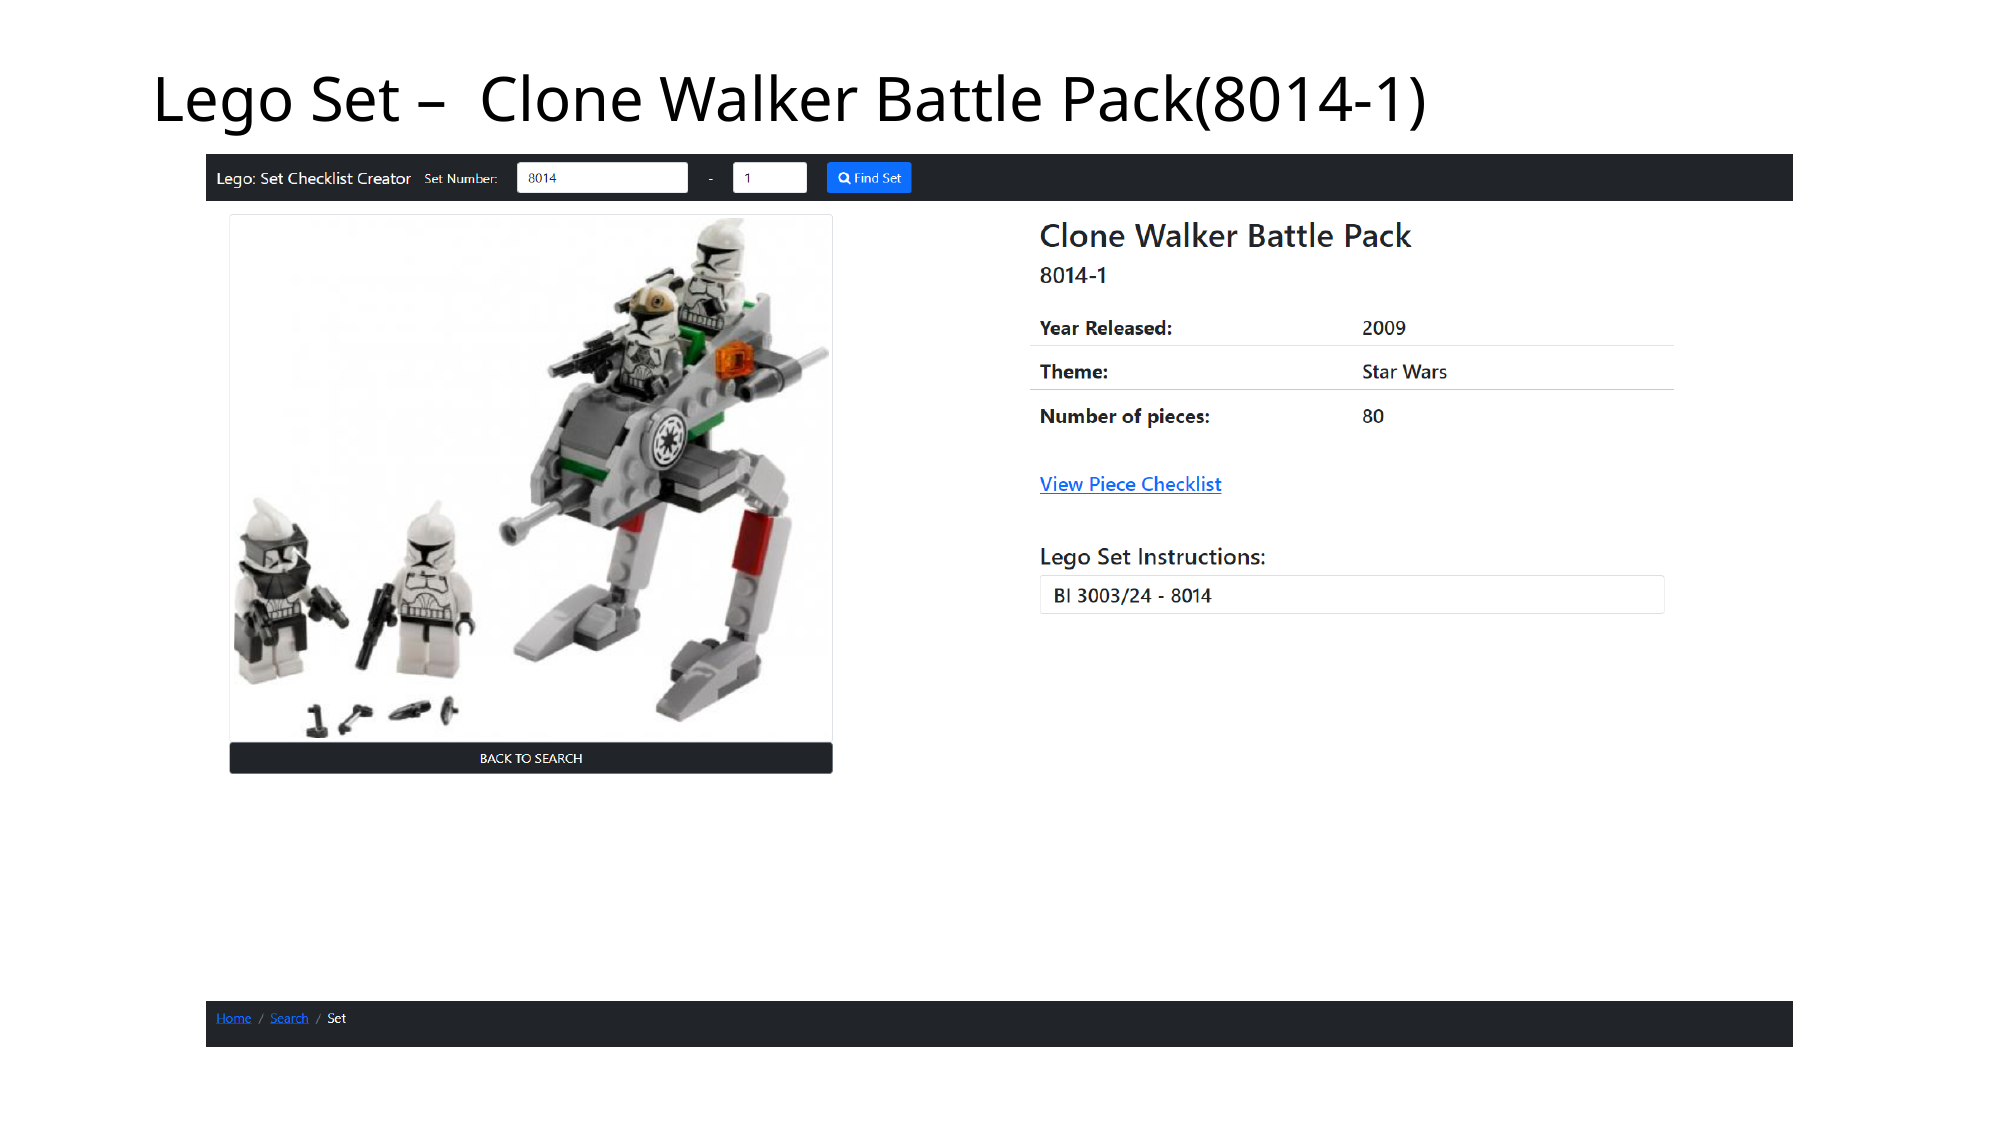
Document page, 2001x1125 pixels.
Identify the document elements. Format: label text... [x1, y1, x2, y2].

title Lego Set – Clone Walker Battle Pack(8014-1) [137, 59, 1863, 143]
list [206, 154, 1793, 1047]
